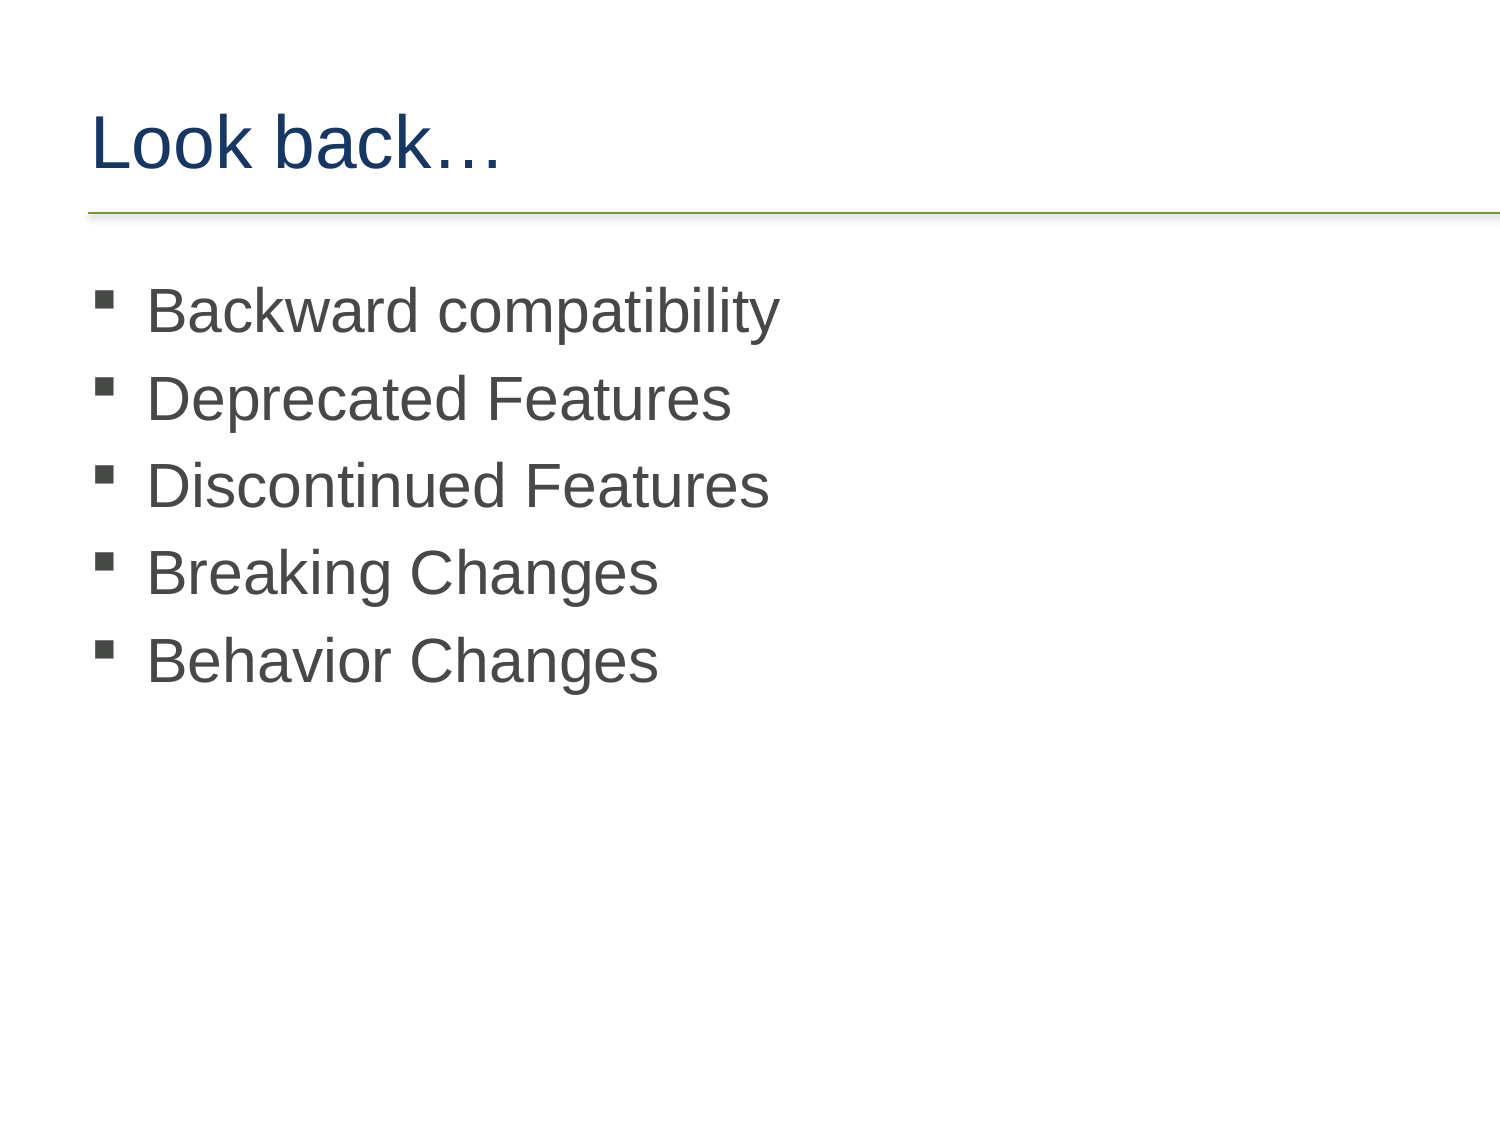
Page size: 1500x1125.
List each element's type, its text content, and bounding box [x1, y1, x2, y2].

list Backward compatibility Deprecated Features Discontinued Features Breaking Changes Behavior Changes [75, 262, 1425, 1005]
title Look back… [75, 45, 1425, 233]
